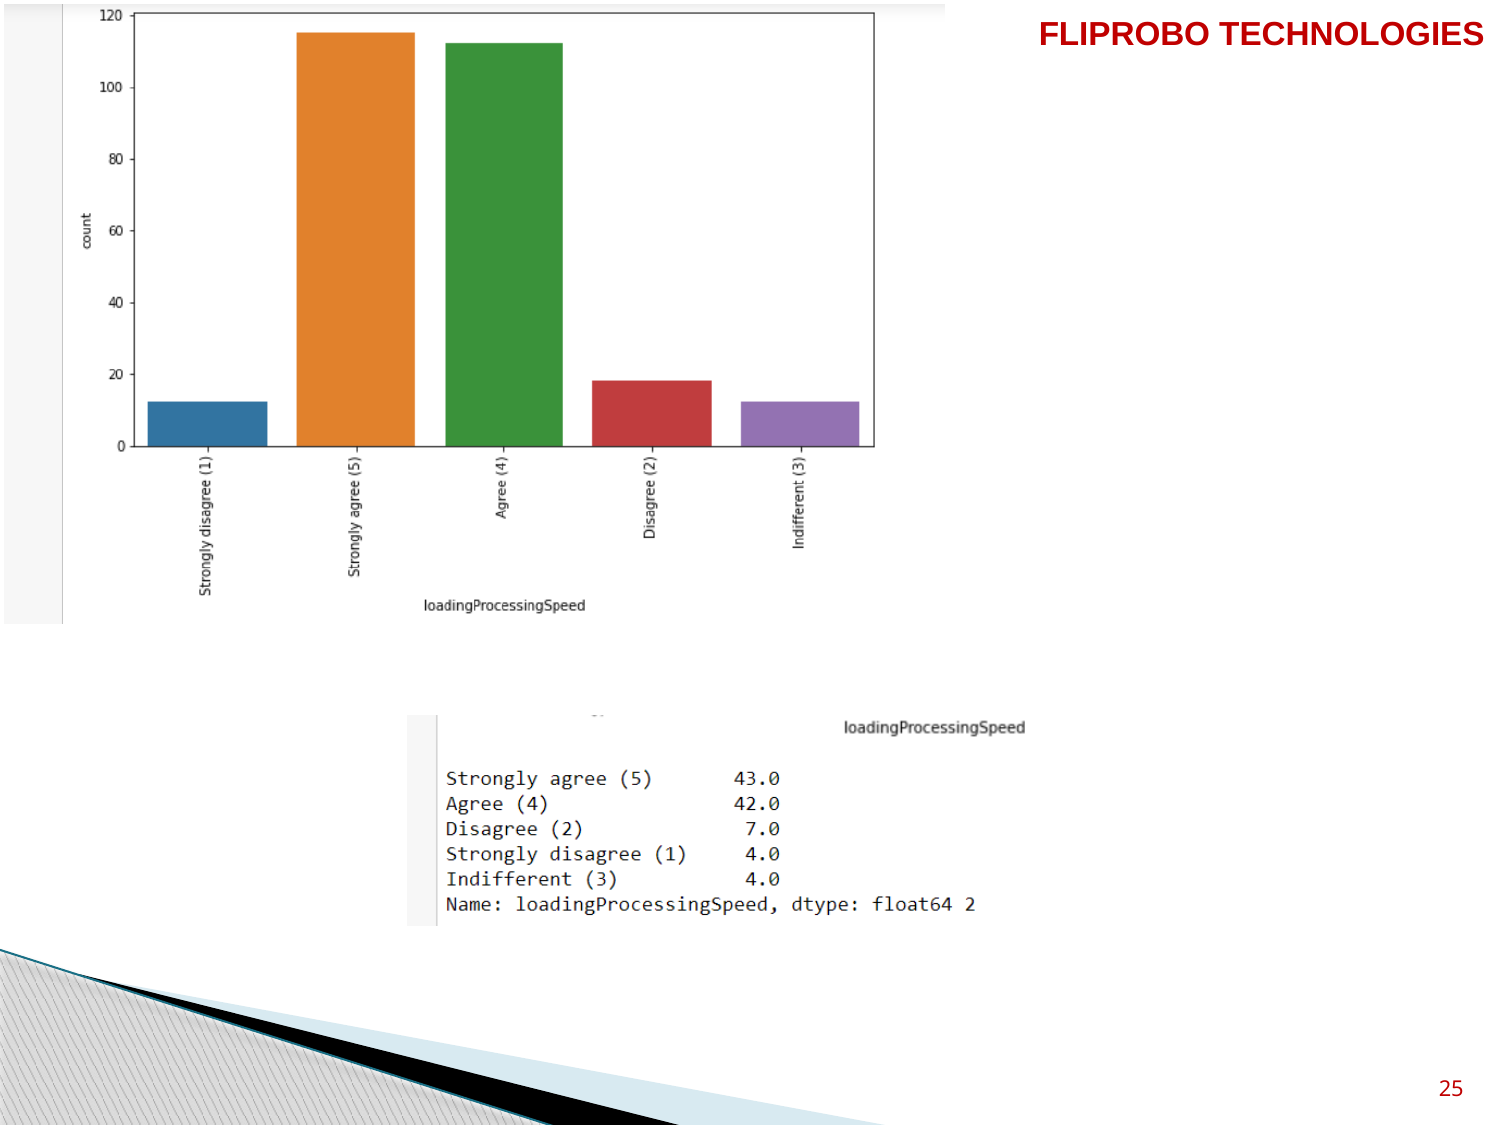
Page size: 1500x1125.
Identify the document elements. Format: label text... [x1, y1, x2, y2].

picture [3, 3, 945, 624]
footer FLIPROBO TECHNOLOGIES [838, 0, 1500, 60]
picture [407, 715, 1348, 926]
slide_number 25 [1399, 1051, 1479, 1112]
